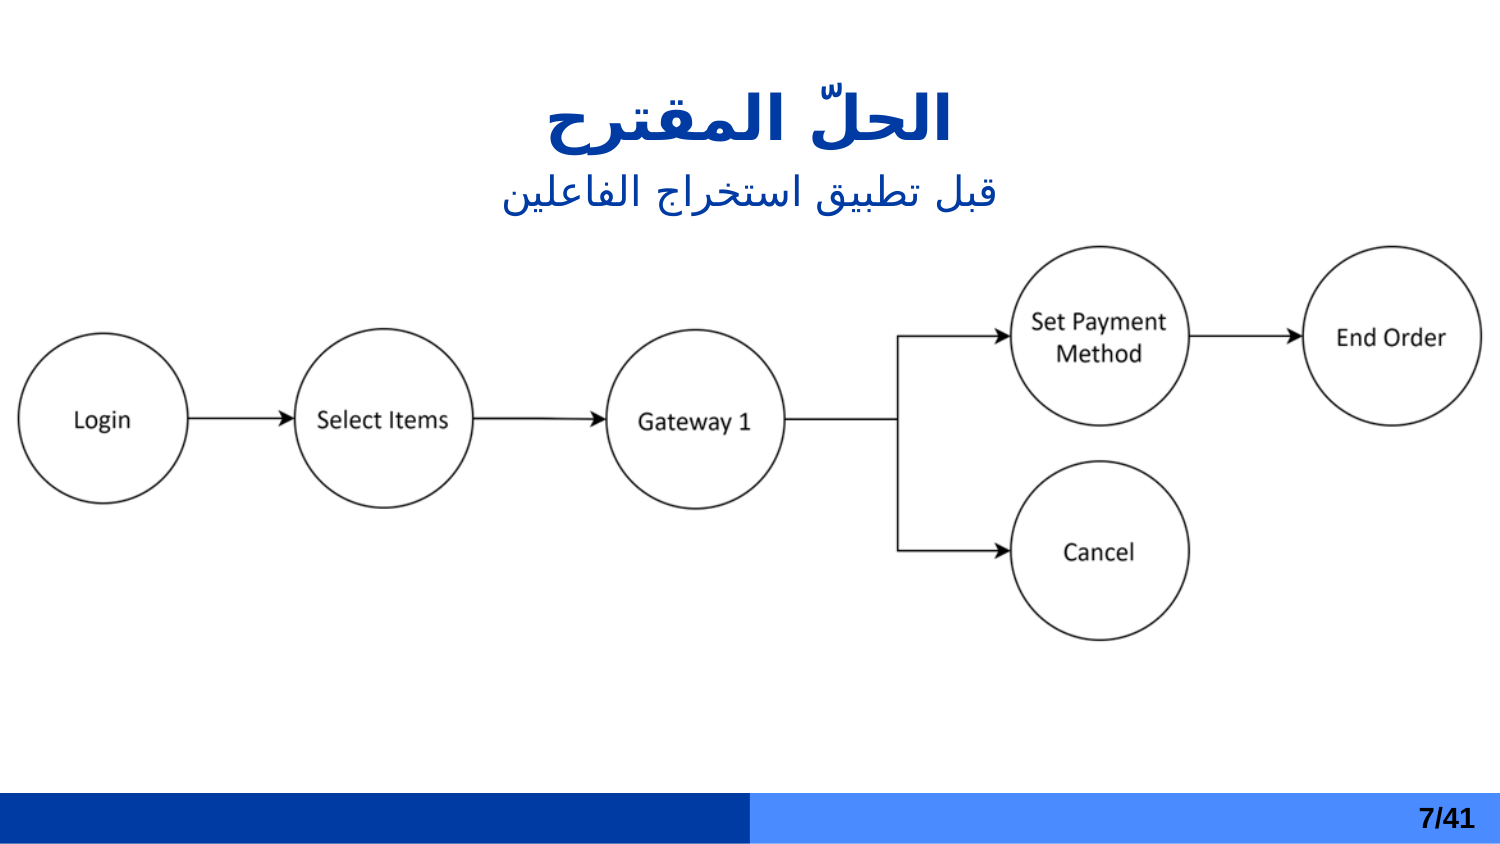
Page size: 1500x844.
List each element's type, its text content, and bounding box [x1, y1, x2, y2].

picture [0, 228, 1500, 660]
text_box 7/41 [1403, 791, 1500, 842]
text_box الحلّ المقترح قبل تطبيق استخراج الفاعلين [117, 62, 1383, 227]
